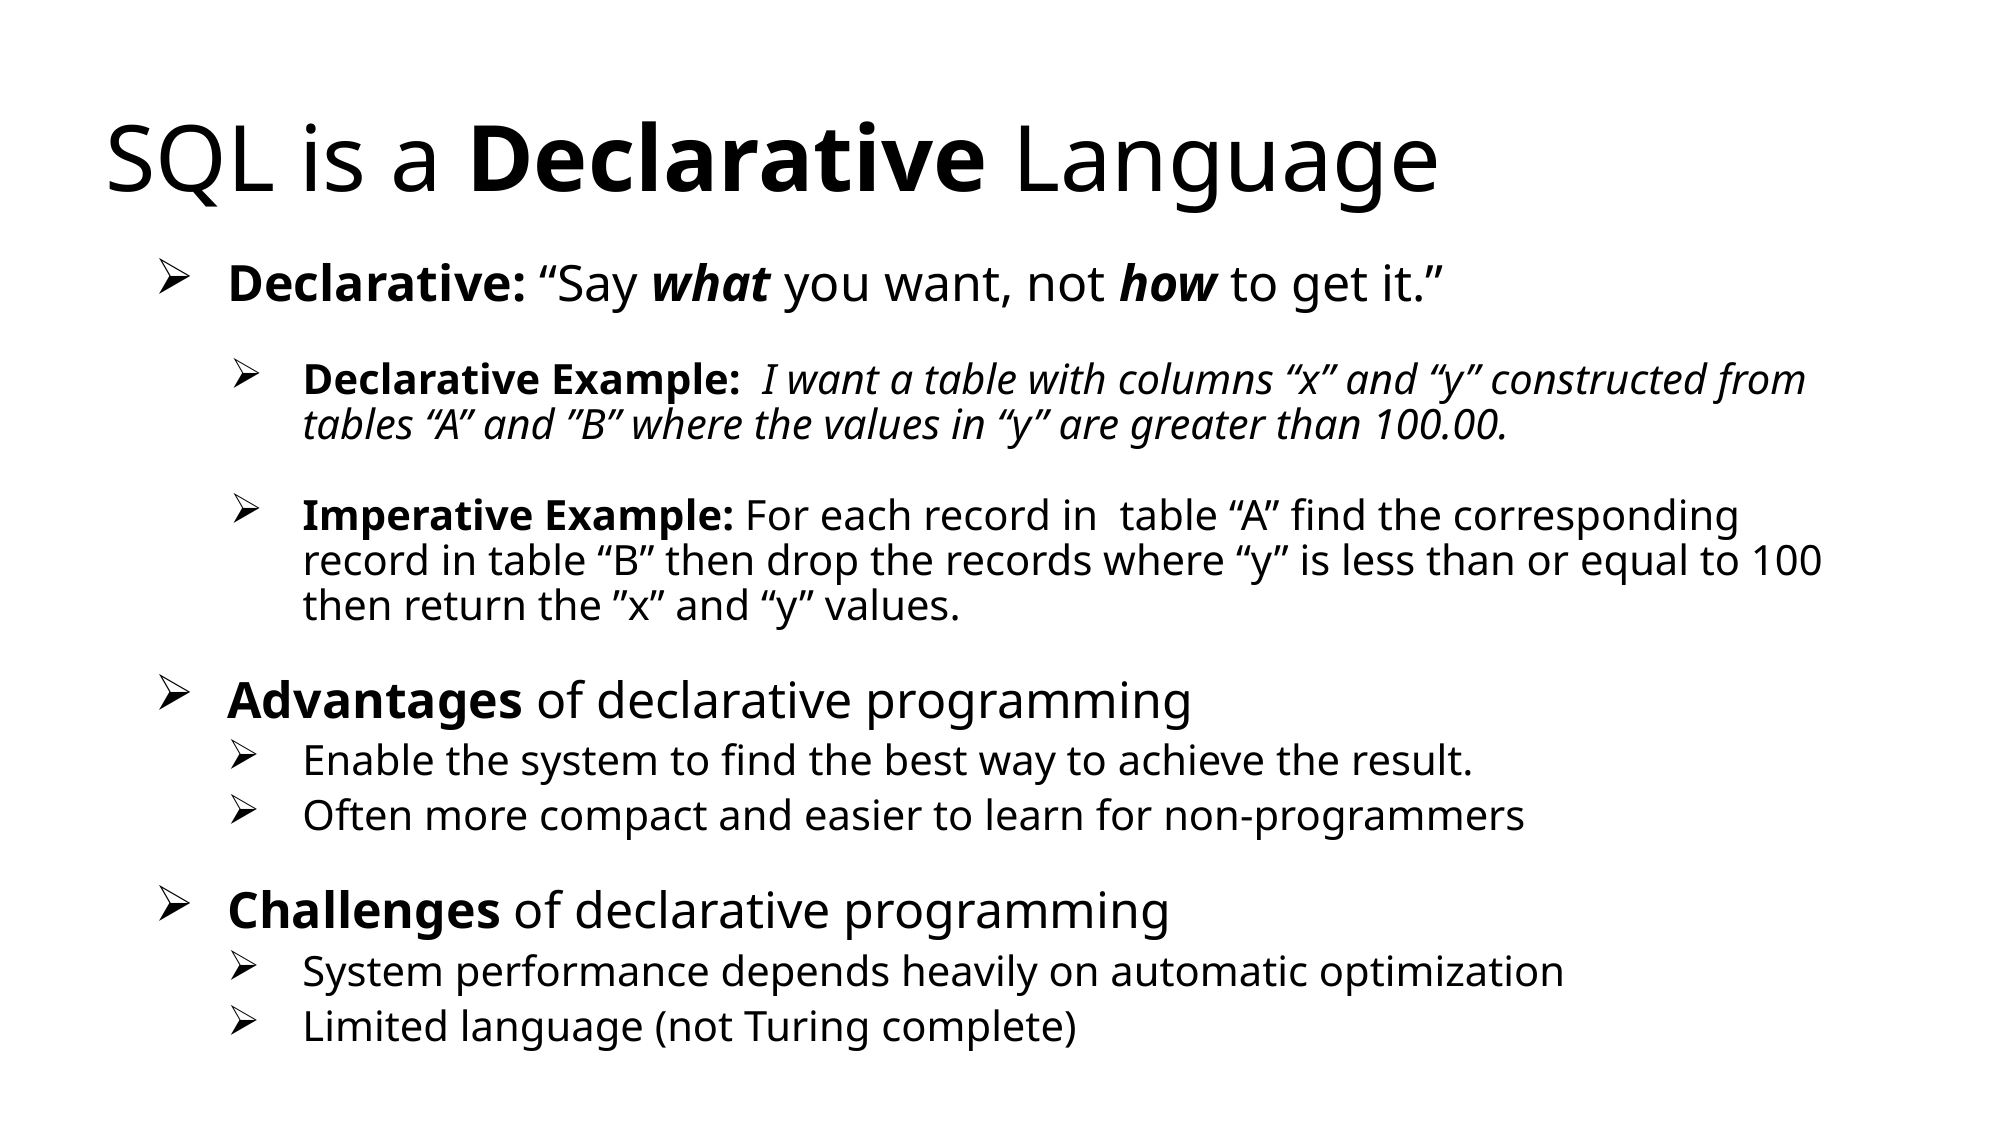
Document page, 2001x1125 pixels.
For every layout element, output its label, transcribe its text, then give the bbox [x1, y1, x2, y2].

title SQL is a Declarative Language [90, 52, 1863, 271]
list Declarative: “Say what you want, not how to get it.” Declarative Example: I want a table with columns “x” and “y” constructed from tables “A” and ”B” where the values in “y” are greater than 100.00. Imperative Example: For each record in table “A” find the corresponding record in table “B” then drop the records where “y” is less than or equal to 100 then return the ”x” and “y” values. Advantages of declarative programming Enable the system to find the best way to achieve the result. Often more compact and easier to learn for non-programmers Challenges of declarative programming System performance depends heavily on automatic optimization Limited language (not Turing complete) [137, 250, 1863, 1064]
